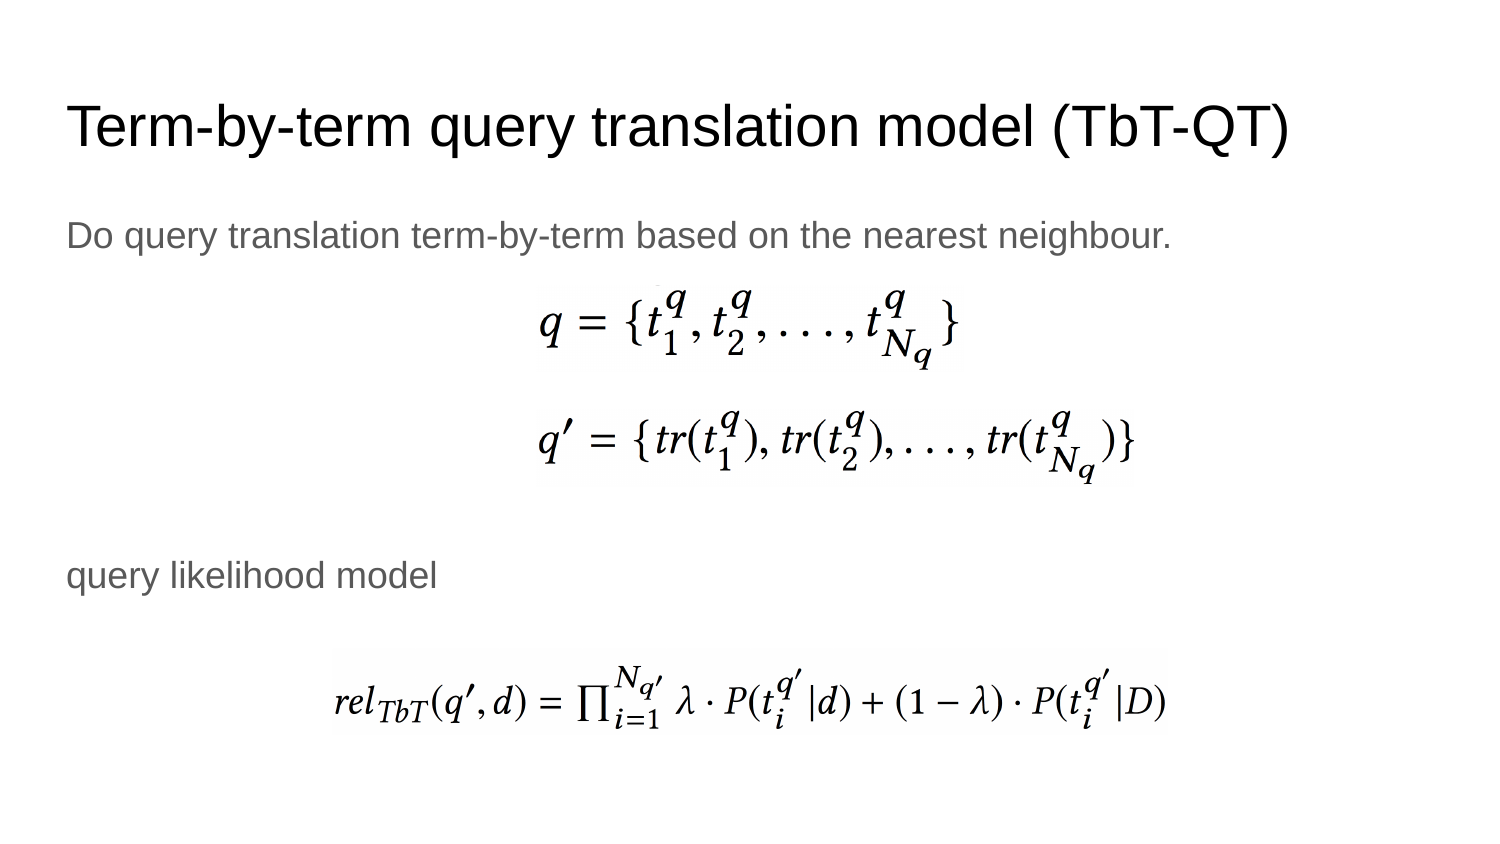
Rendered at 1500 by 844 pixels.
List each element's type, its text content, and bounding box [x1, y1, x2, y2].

title Term-by-term query translation model (TbT-QT) [51, 72, 1449, 167]
picture [536, 284, 964, 372]
picture [332, 648, 1168, 736]
picture [536, 409, 1134, 487]
list Do query translation term-by-term based on the nearest neighbour. query likelihood model [51, 189, 1449, 750]
